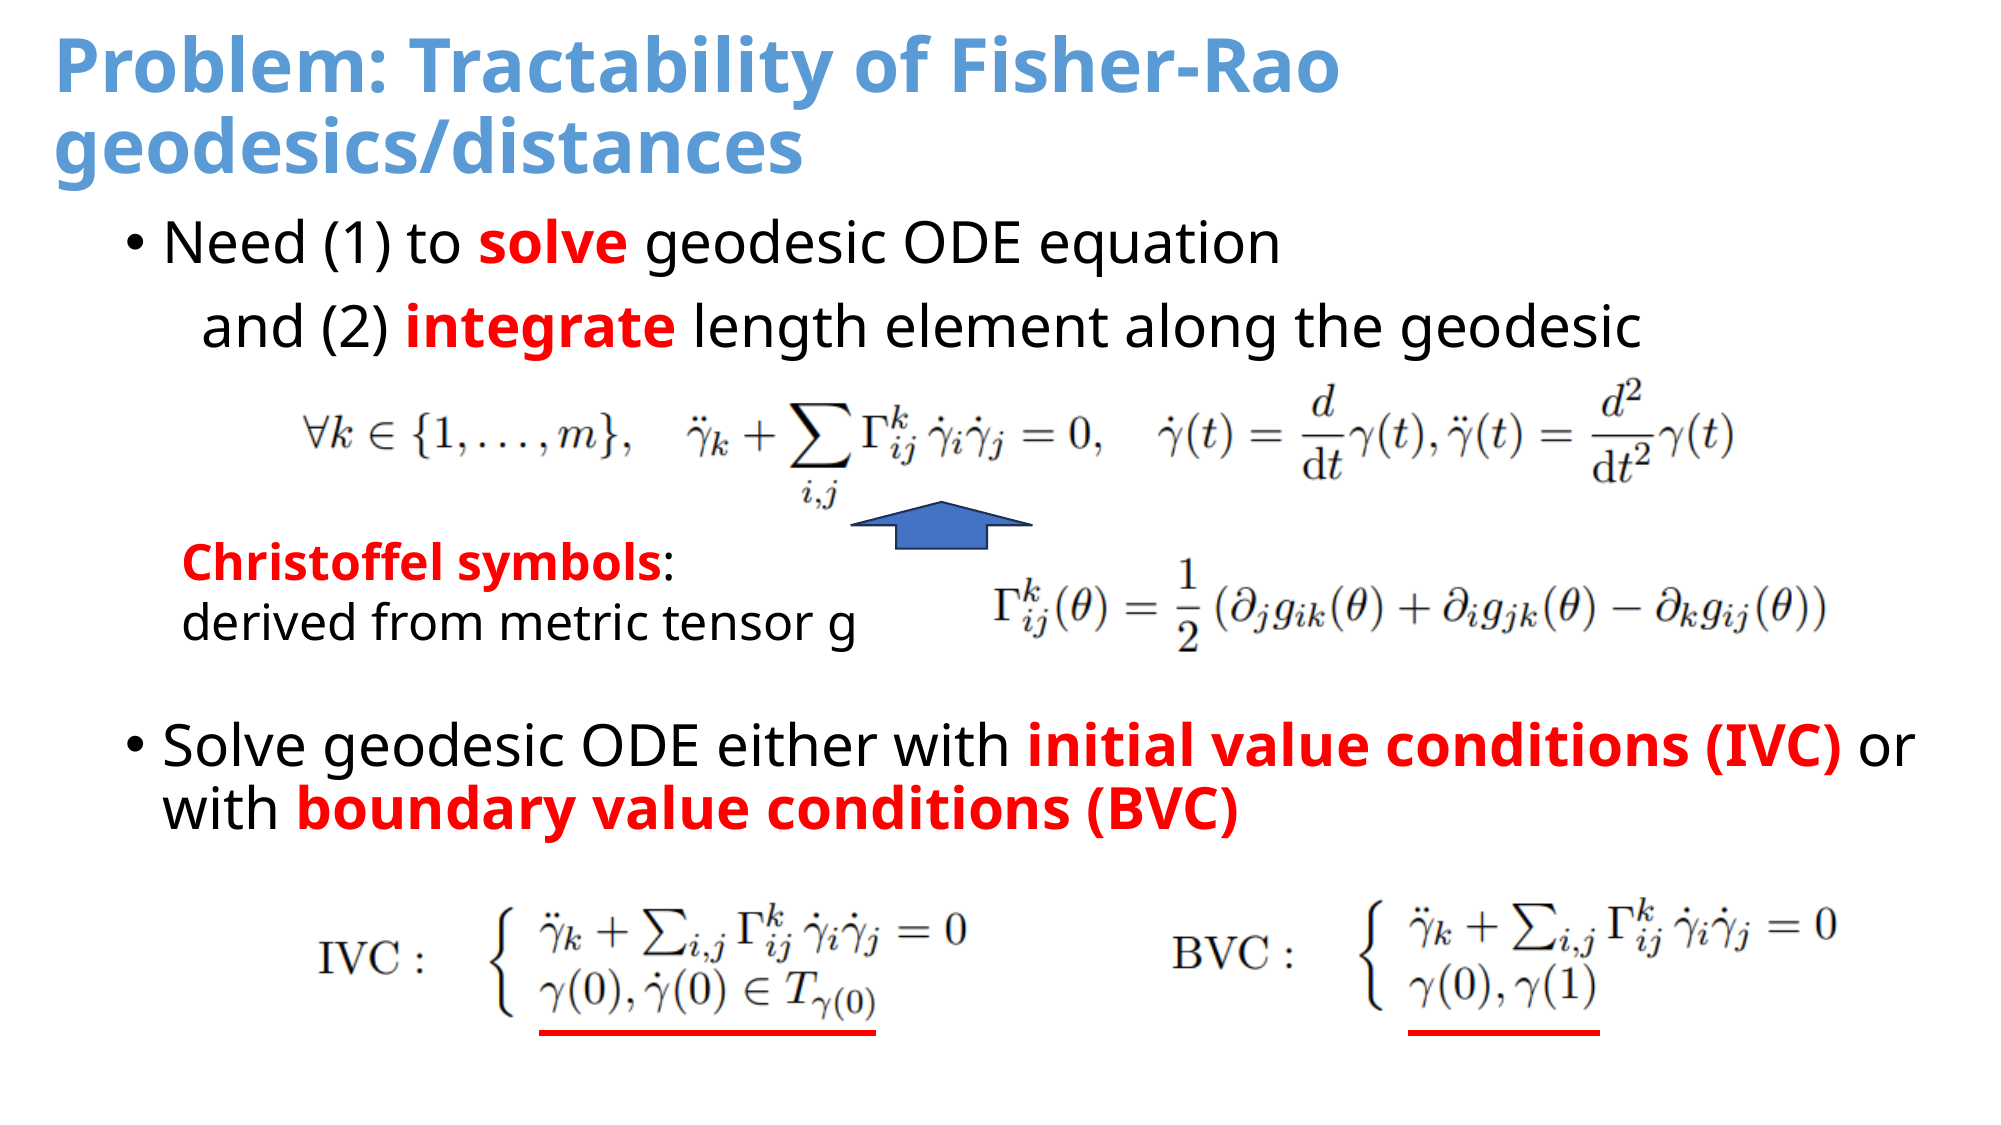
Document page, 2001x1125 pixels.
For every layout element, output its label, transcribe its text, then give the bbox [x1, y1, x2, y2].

text_box [850, 520, 1033, 550]
title Problem: Tractability of Fisher-Rao geodesics/distances [38, 0, 2000, 218]
picture [290, 878, 1000, 1033]
text_box Christoffel symbols: derived from metric tensor g [166, 523, 1168, 658]
picture [1167, 896, 1853, 1033]
picture [274, 361, 1764, 520]
picture [986, 556, 1834, 656]
list Need (1) to solve geodesic ODE equation and (2) integrate length element along the geodesic Solve geodesic ODE either with initial value conditions (IVC) or with boundary value conditions (BVC) [110, 205, 1962, 920]
